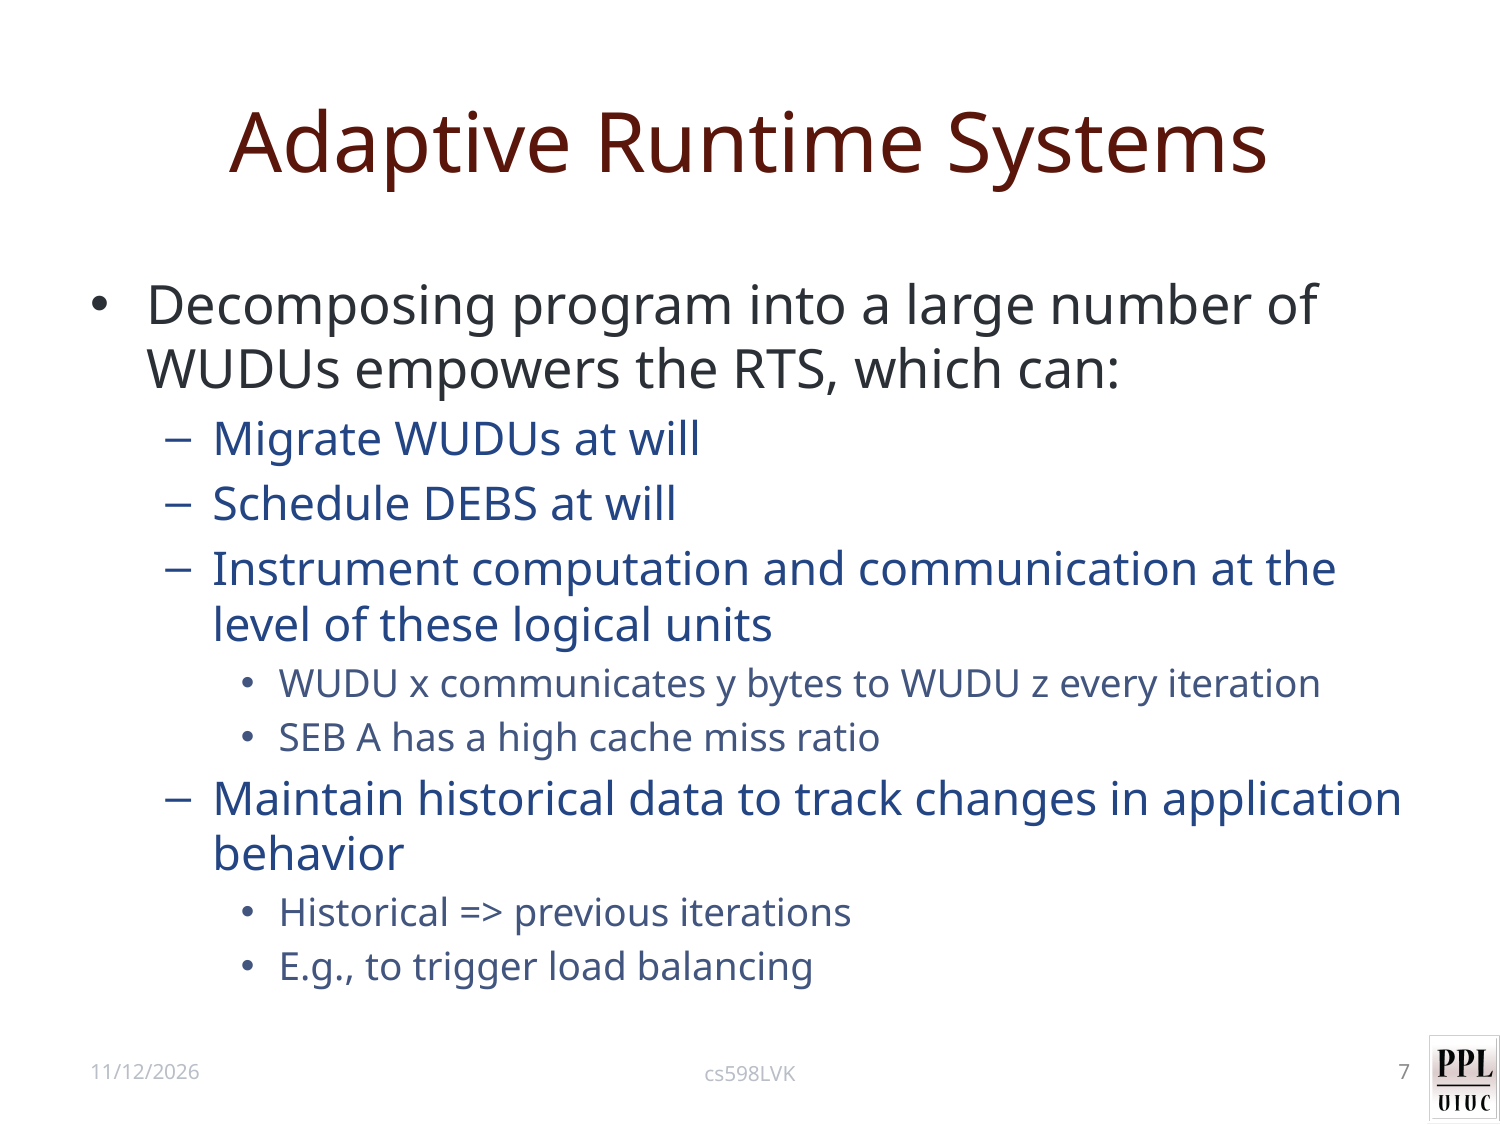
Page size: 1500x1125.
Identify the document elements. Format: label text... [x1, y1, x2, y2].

list Decomposing program into a large number of WUDUs empowers the RTS, which can: Migrate WUDUs at will Schedule DEBS at will Instrument computation and communication at the level of these logical units WUDU x communicates y bytes to WUDU z every iteration SEB A has a high cache miss ratio Maintain historical data to track changes in application behavior Historical => previous iterations E.g., to trigger load balancing [75, 262, 1463, 1000]
footer cs598LVK [512, 1042, 988, 1103]
slide_number 7 [1074, 1042, 1425, 1103]
picture [1425, 1032, 1500, 1125]
title Adaptive Runtime Systems [50, 45, 1450, 233]
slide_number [75, 1042, 425, 1103]
